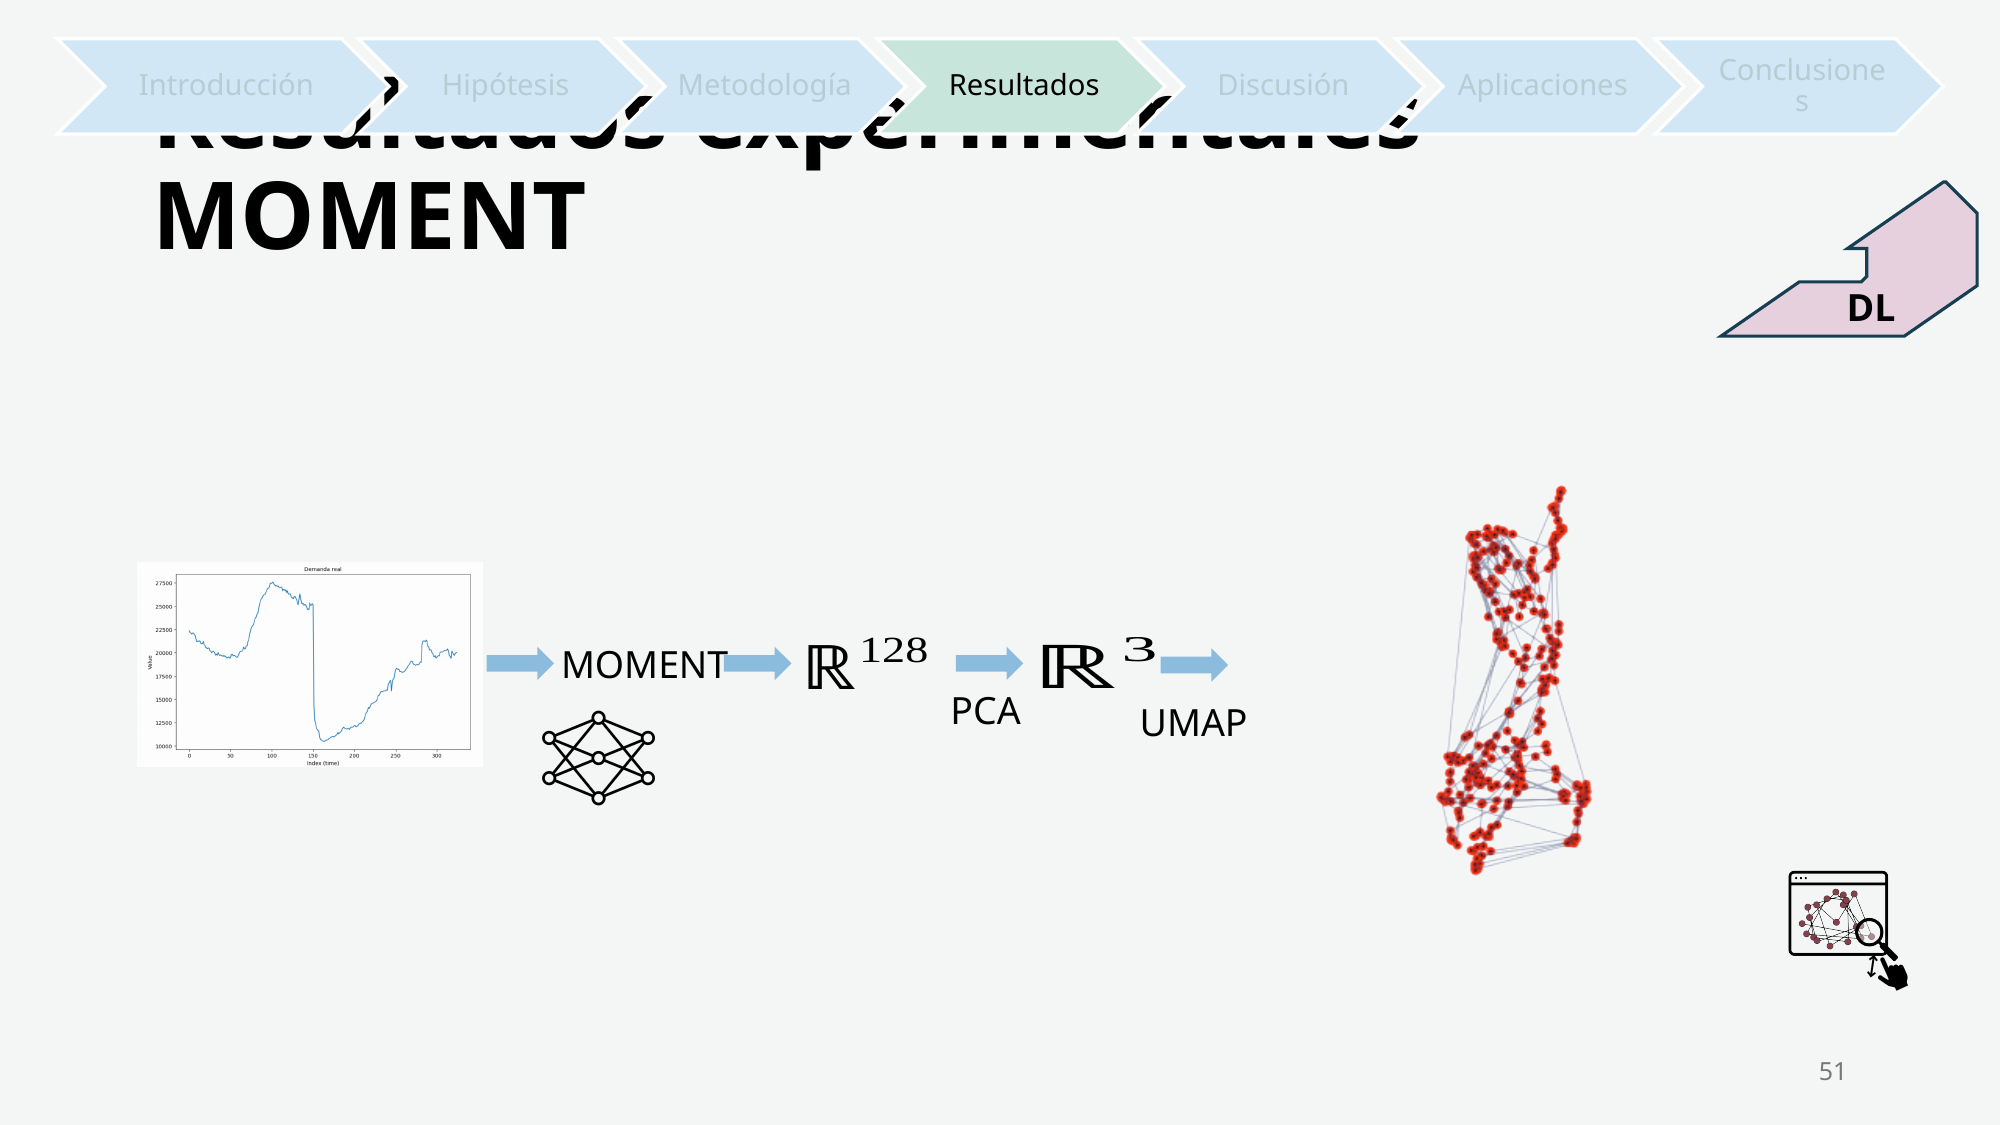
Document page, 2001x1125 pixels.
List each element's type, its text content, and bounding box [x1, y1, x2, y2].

slide_number 51 [1412, 1042, 1863, 1103]
text_box [955, 646, 1024, 679]
text_box [1160, 648, 1229, 682]
picture [136, 561, 483, 767]
text_box [486, 646, 555, 681]
picture [1344, 484, 1682, 879]
picture [532, 692, 665, 824]
text_box [723, 646, 792, 681]
text_box PCA [935, 679, 1044, 740]
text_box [54, 38, 1945, 135]
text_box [1720, 181, 1978, 339]
text_box UMAP [1124, 691, 1273, 752]
text_box MOMENT [546, 634, 745, 694]
title Resultados experimentales MOMENT [137, 135, 1863, 278]
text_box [1782, 866, 1912, 996]
